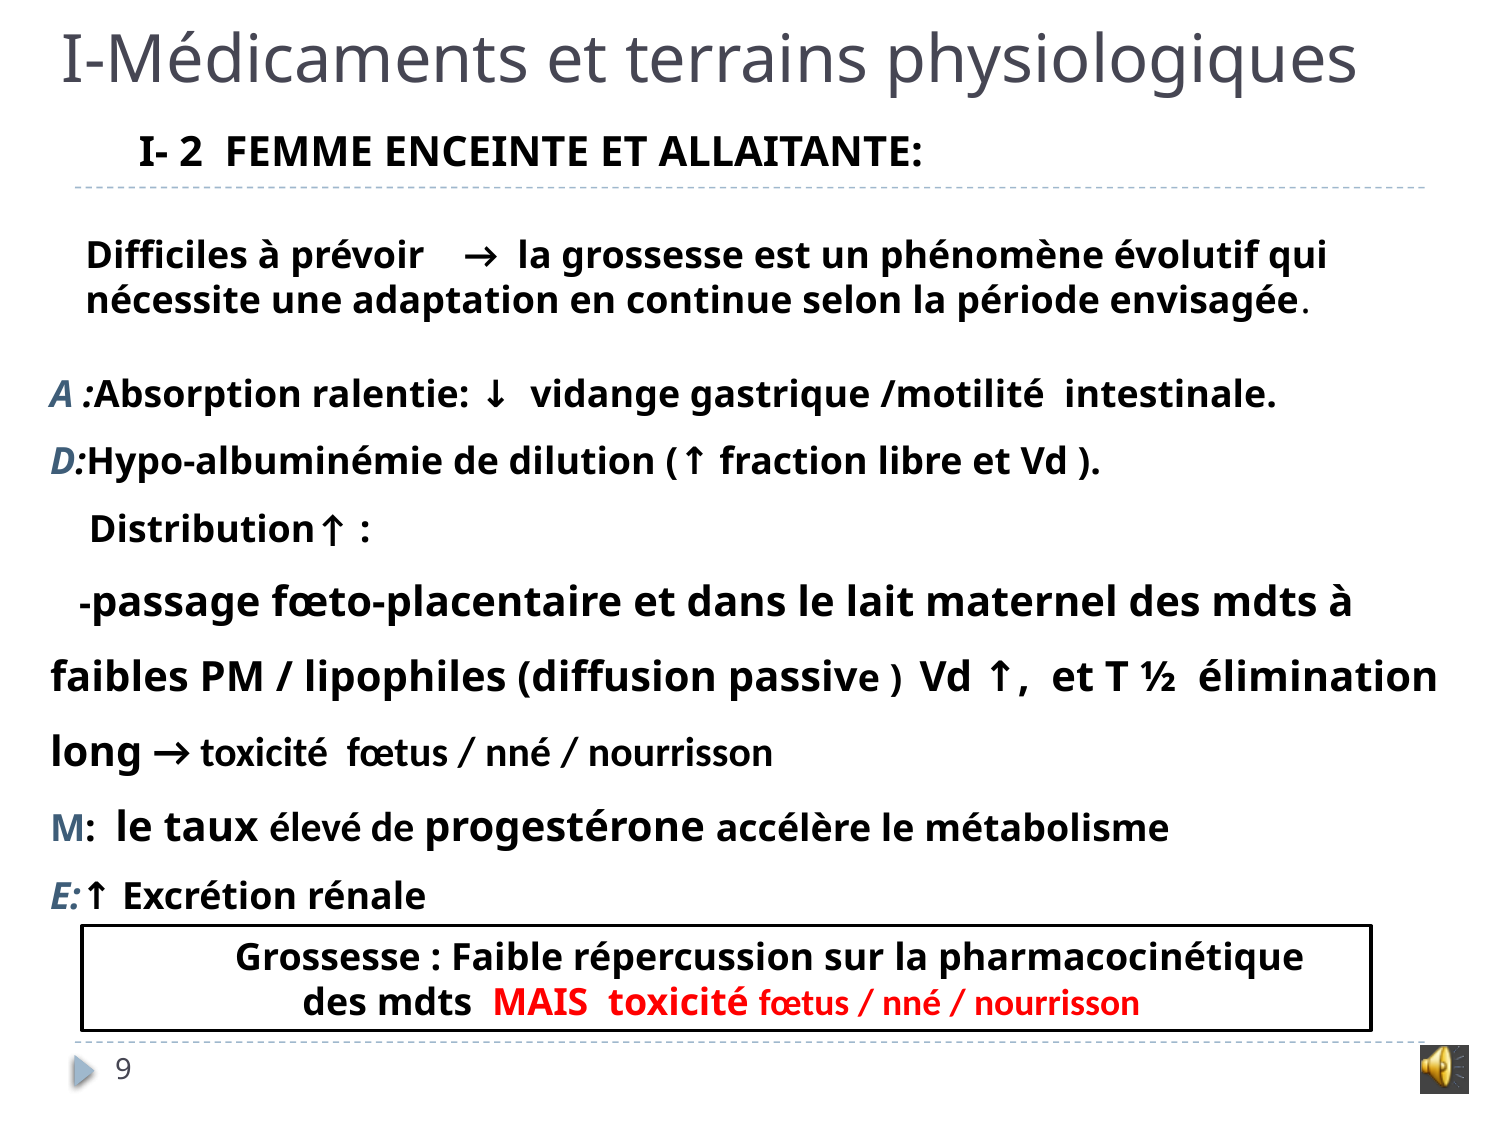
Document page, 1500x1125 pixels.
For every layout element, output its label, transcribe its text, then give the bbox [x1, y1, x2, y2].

text_box I-Médicaments et terrains physiologiques [46, 0, 1397, 103]
text_box I- 2 FEMME ENCEINTE ET ALLAITANTE: [124, 117, 950, 182]
text_box A :Absorption ralentie: ↓ vidange gastrique /motilité intestinale. D:Hypo-albuminémie de dilution (↑ fraction libre et Vd ). Distribution↑ : -passage fœto-placentaire et dans le lait maternel des mdts à faibles PM / lipophiles (diffusion passive ) Vd ↑, et T ½ élimination long → toxicité fœtus / nné / nourrisson M: le taux élevé de progestérone accélère le métabolisme E:↑ Excrétion rénale [35, 339, 1500, 925]
text_box Grossesse : Faible répercussion sur la pharmacocinétique des mdts MAIS toxicité fœtus / nné / nourrisson [80, 924, 1373, 1032]
picture [1419, 1044, 1470, 1095]
slide_number 9 [100, 1042, 426, 1103]
text_box Difficiles à prévoir → la grossesse est un phénomène évolutif qui nécessite une adaptation en continue selon la période envisagée. [70, 223, 1376, 329]
